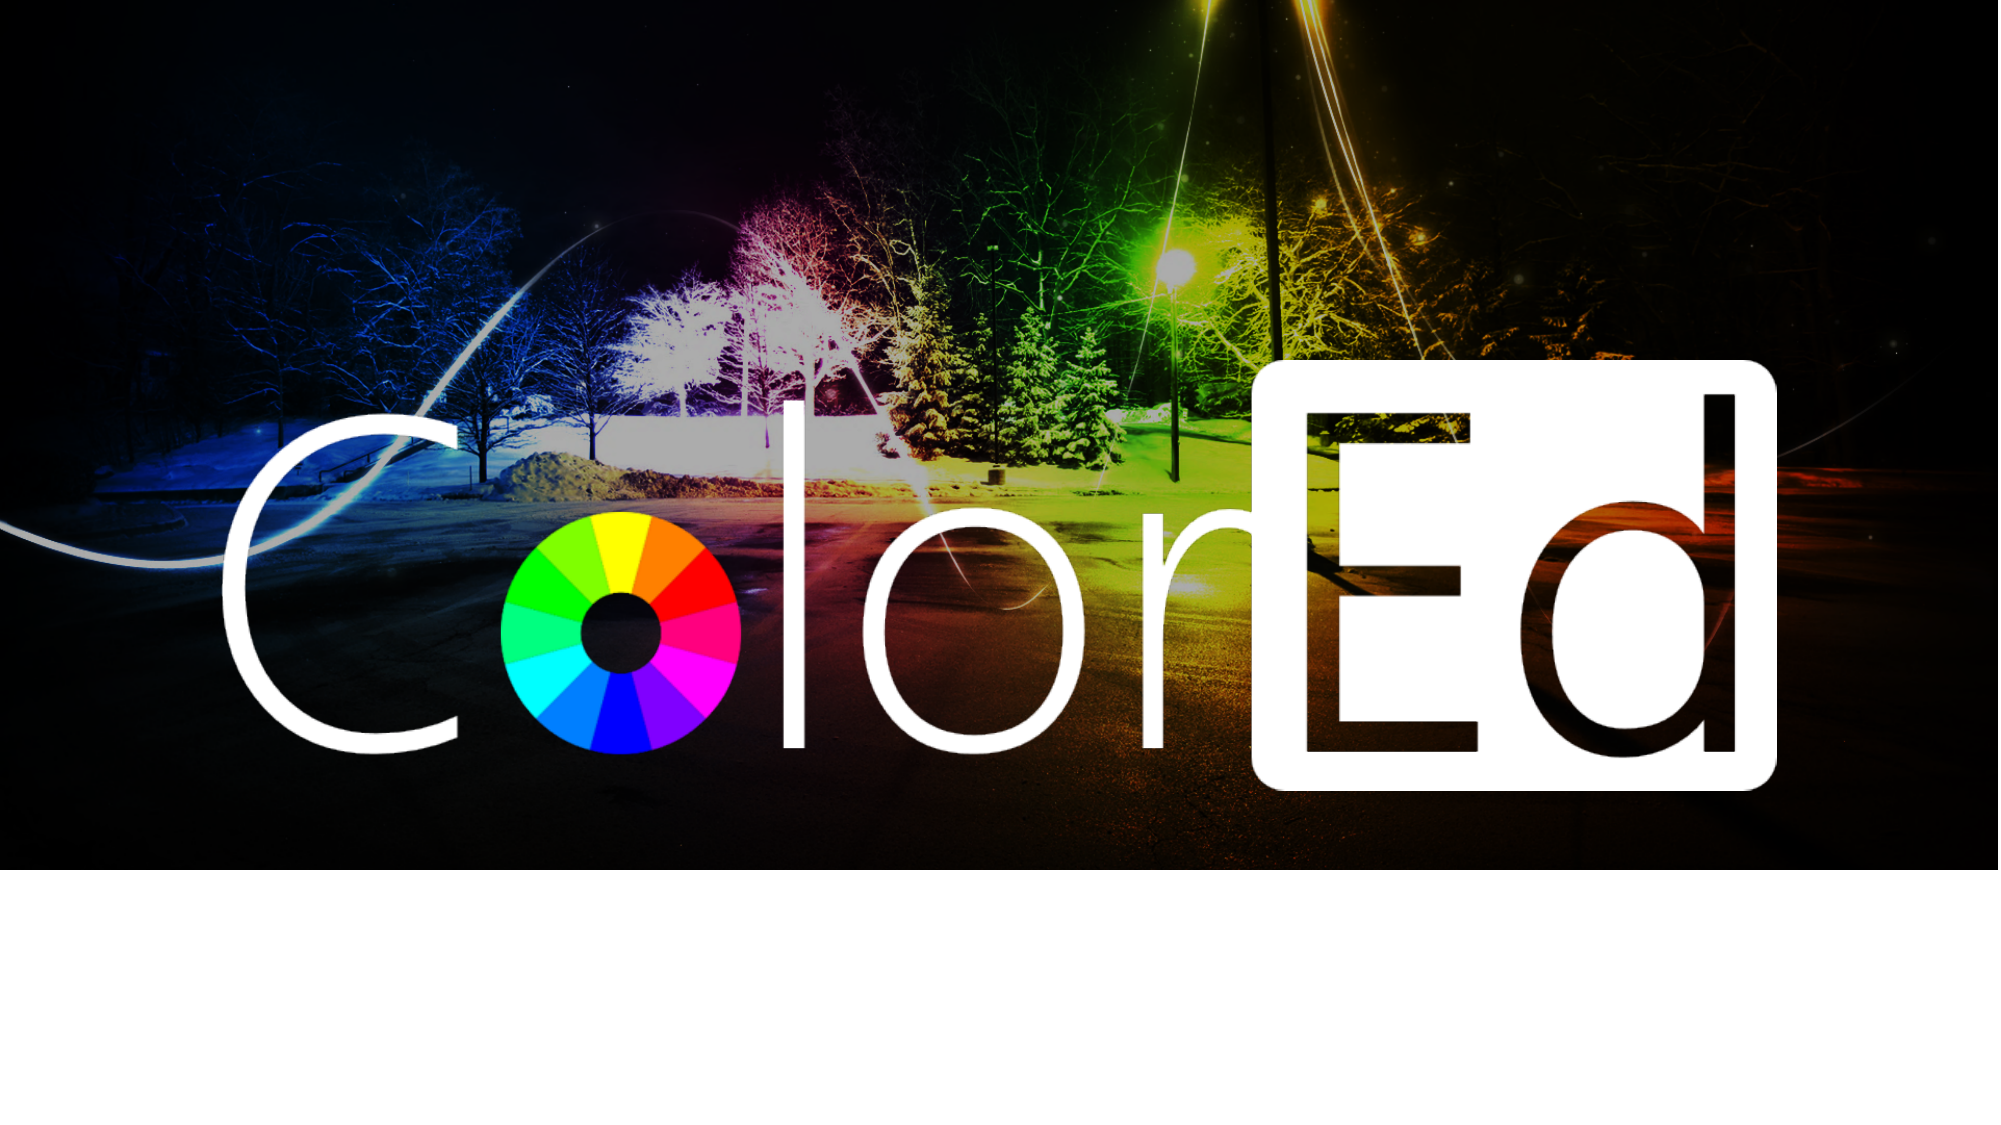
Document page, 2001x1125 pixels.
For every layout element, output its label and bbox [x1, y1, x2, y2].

picture [0, 0, 1998, 870]
